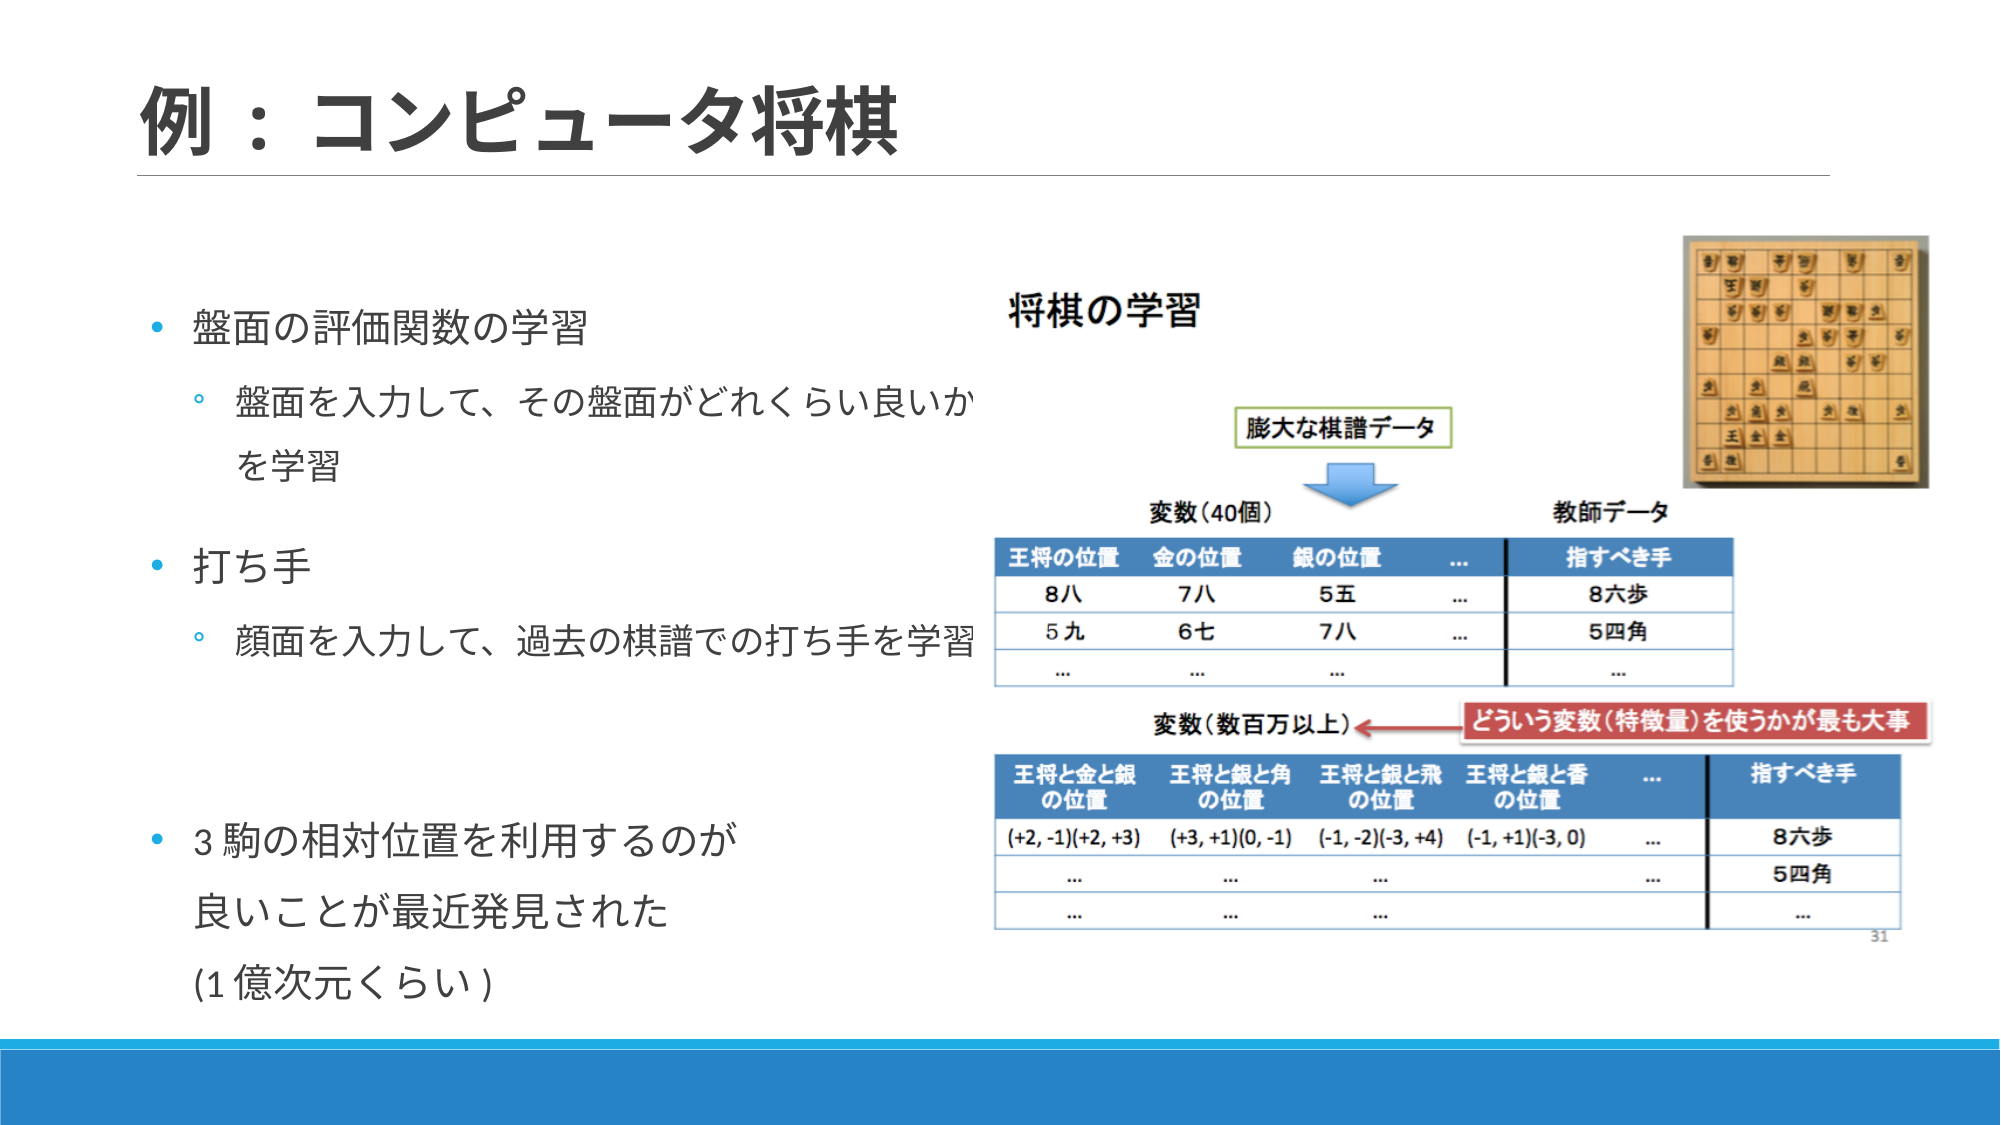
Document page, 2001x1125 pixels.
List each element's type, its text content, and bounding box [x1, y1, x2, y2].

picture [972, 224, 1957, 958]
title 例 : コンピュータ将棋 [124, 52, 1840, 173]
list 盤面の評価関数の学習 盤面を入力して、その盤面がどれくらい良いか を学習 打ち手 顔面を入力して、過去の棋譜での打ち手を学習 3駒の相対位置を利用するのが 良いことが最近発見された (1億次元くらい) [132, 196, 1849, 1020]
